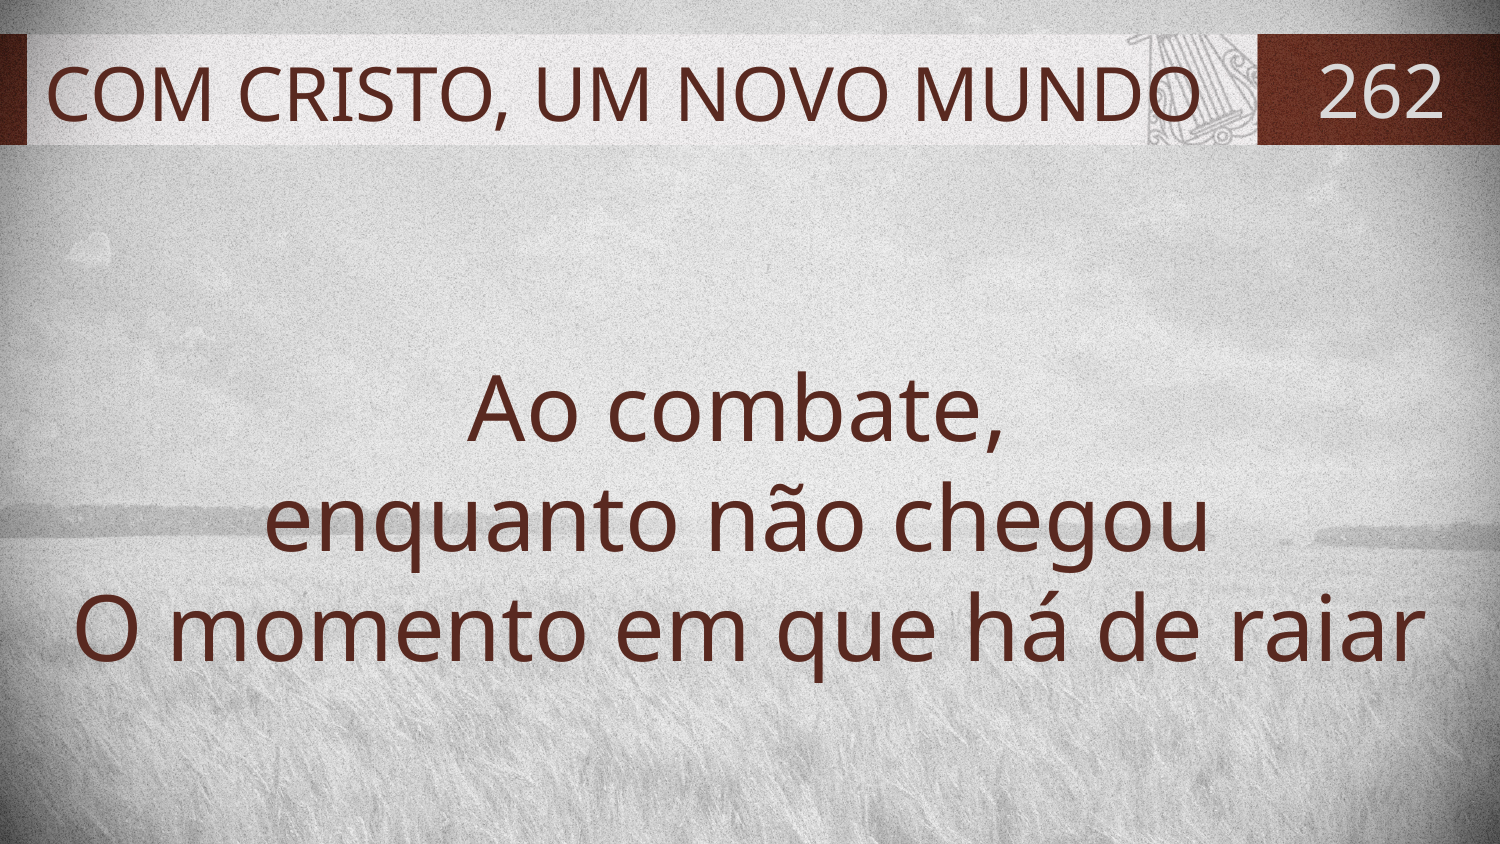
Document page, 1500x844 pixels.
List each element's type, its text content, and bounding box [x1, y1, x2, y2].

picture [0, 0, 1500, 185]
list 262 [1281, 36, 1483, 143]
list Ao combate, enquanto não chegou O momento em que há de raiar [0, 185, 1500, 844]
title COM CRISTO, UM NOVO MUNDO [29, 33, 1258, 151]
